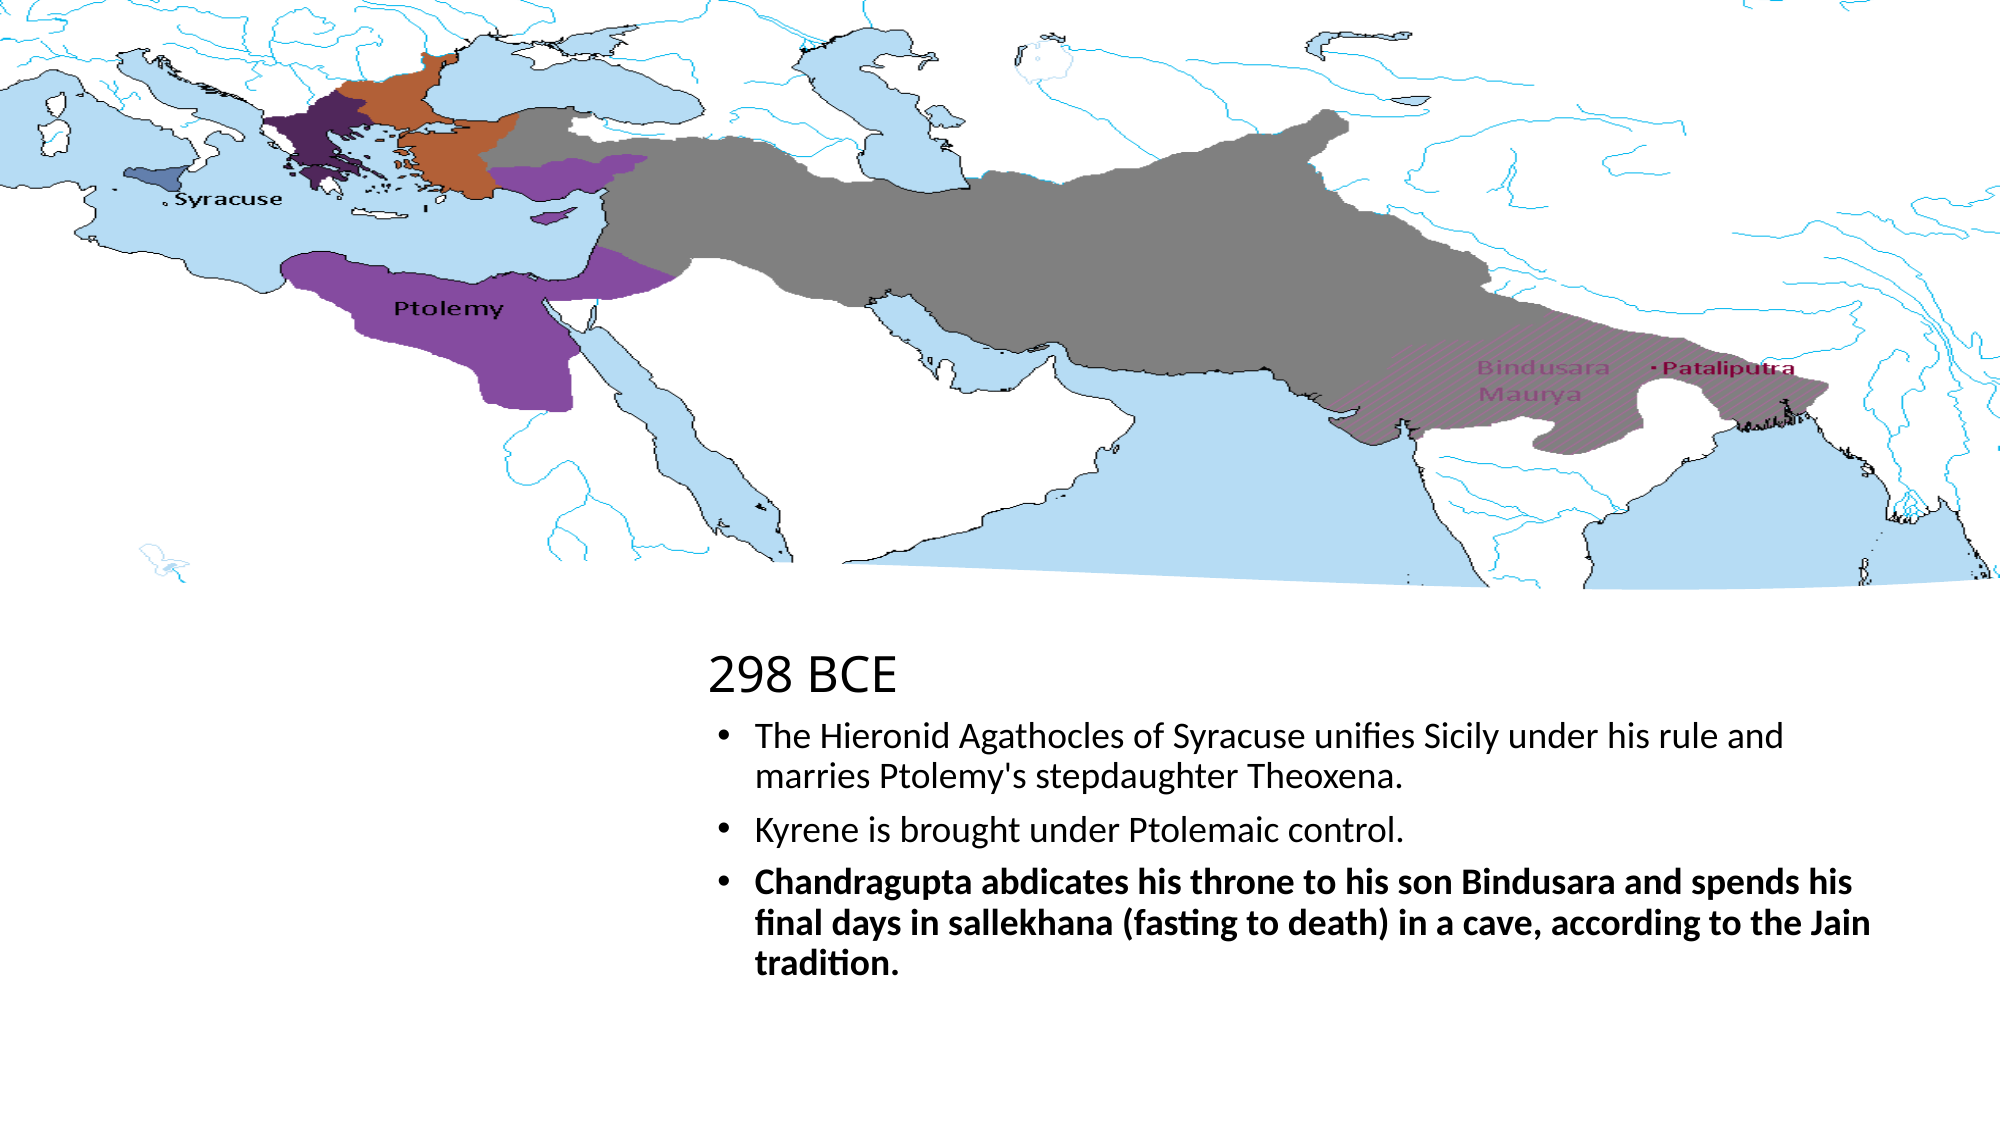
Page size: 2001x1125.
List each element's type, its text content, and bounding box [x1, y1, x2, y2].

text_box 298 BCE The Hieronid Agathocles of Syracuse unifies Sicily under his rule and marries Ptolemy's stepdaughter Theoxena. Kyrene is brought under Ptolemaic control. Chandragupta abdicates his throne to his son Bindusara and spends his final days in sallekhana (fasting to death) in a cave, according to the Jain tradition. [692, 615, 1921, 1018]
picture [0, 0, 2000, 609]
